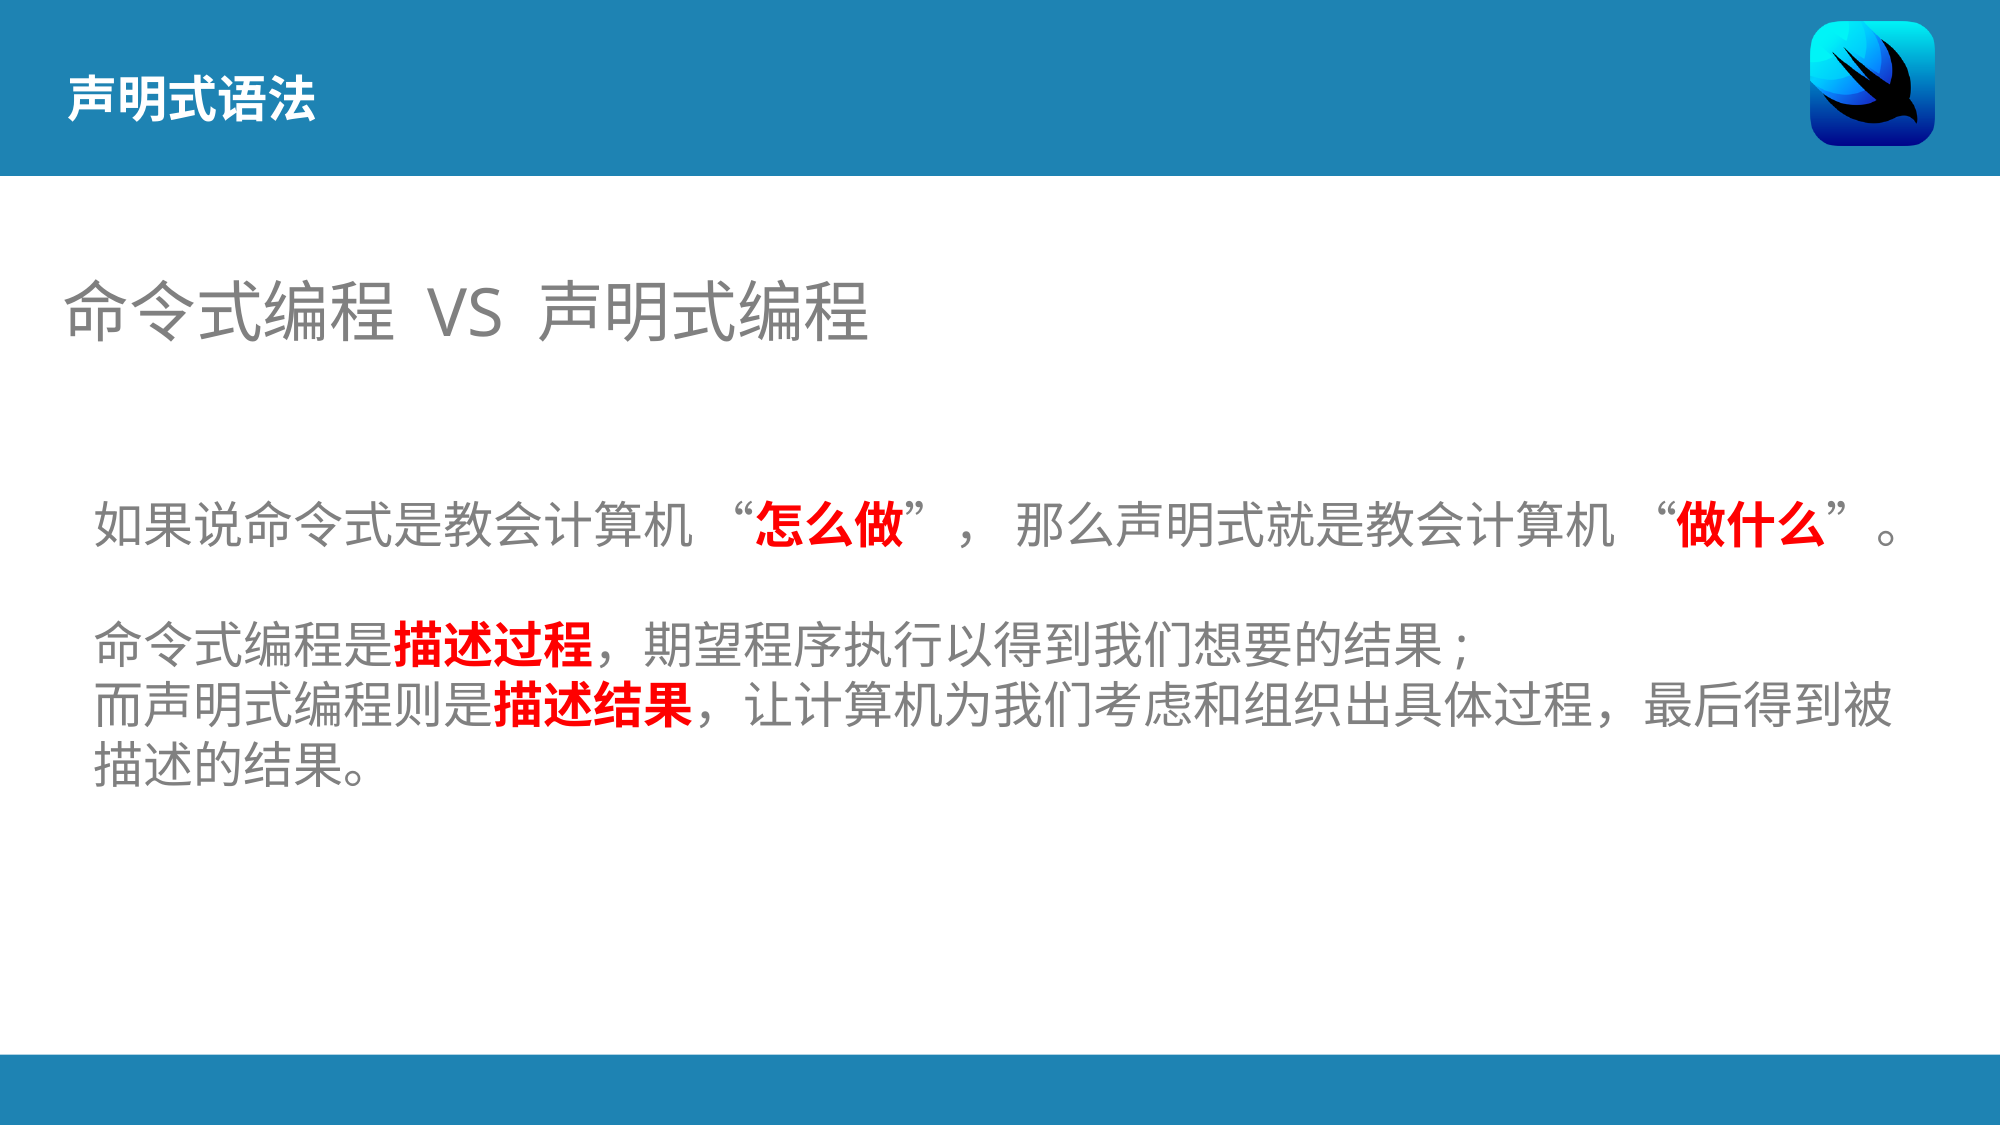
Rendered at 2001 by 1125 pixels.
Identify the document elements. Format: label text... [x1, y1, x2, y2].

list 声明式语法 [52, 41, 1406, 162]
text_box 命令式编程 VS 声明式编程 [47, 238, 886, 357]
picture [1810, 21, 1935, 146]
text_box 如果说命令式是教会计算机 “怎么做”， 那么声明式就是教会计算机 “做什么”。 命令式编程是描述过程，期望程序执行以得到我们想要的结果; 而声明式编程则是描述结果，让计算机为我们考虑和组织出具体过程，最后得到被描述的结果。 [78, 425, 1921, 852]
